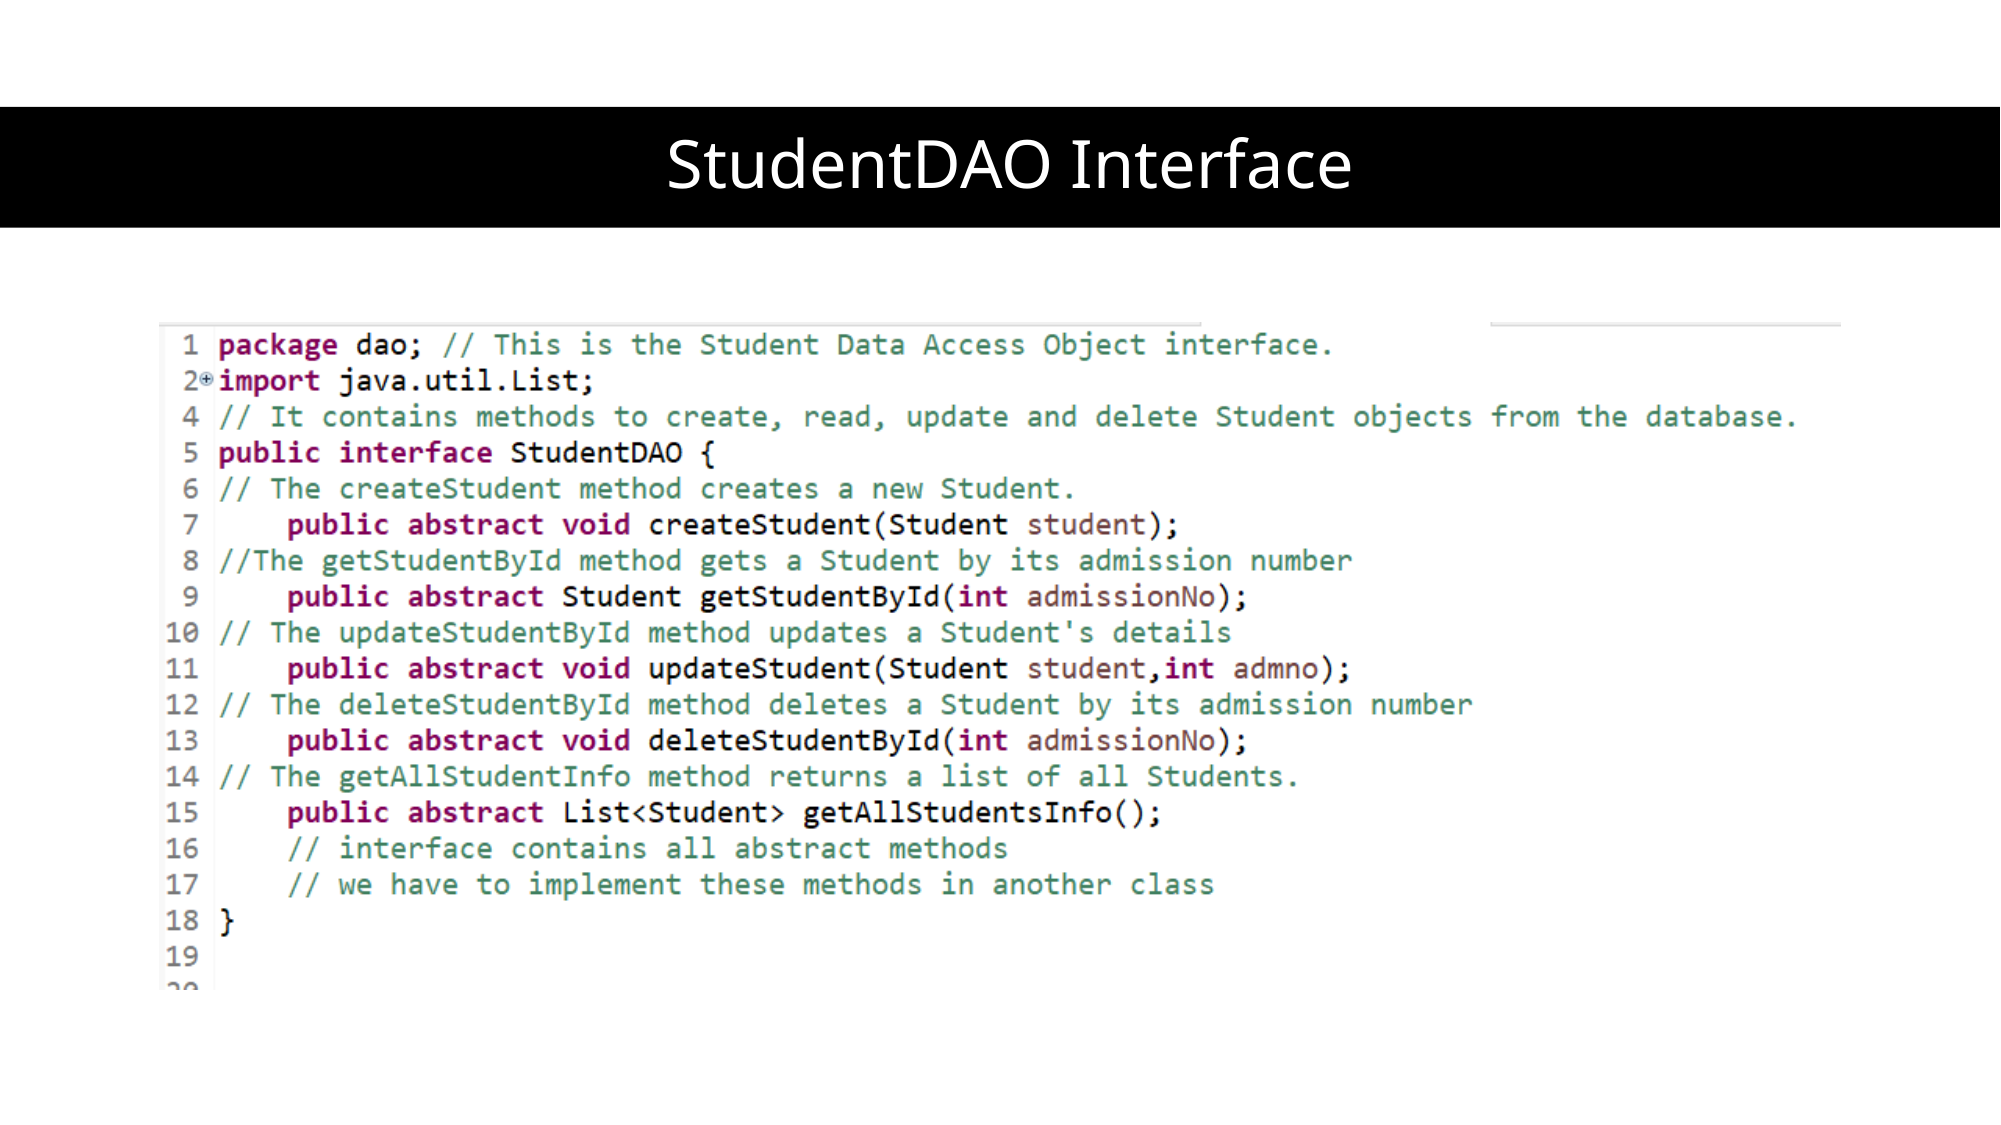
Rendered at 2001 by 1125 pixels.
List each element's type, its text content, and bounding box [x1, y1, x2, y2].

text_box [0, 106, 2000, 229]
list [159, 322, 1841, 990]
title StudentDAO Interface [91, 105, 1931, 228]
